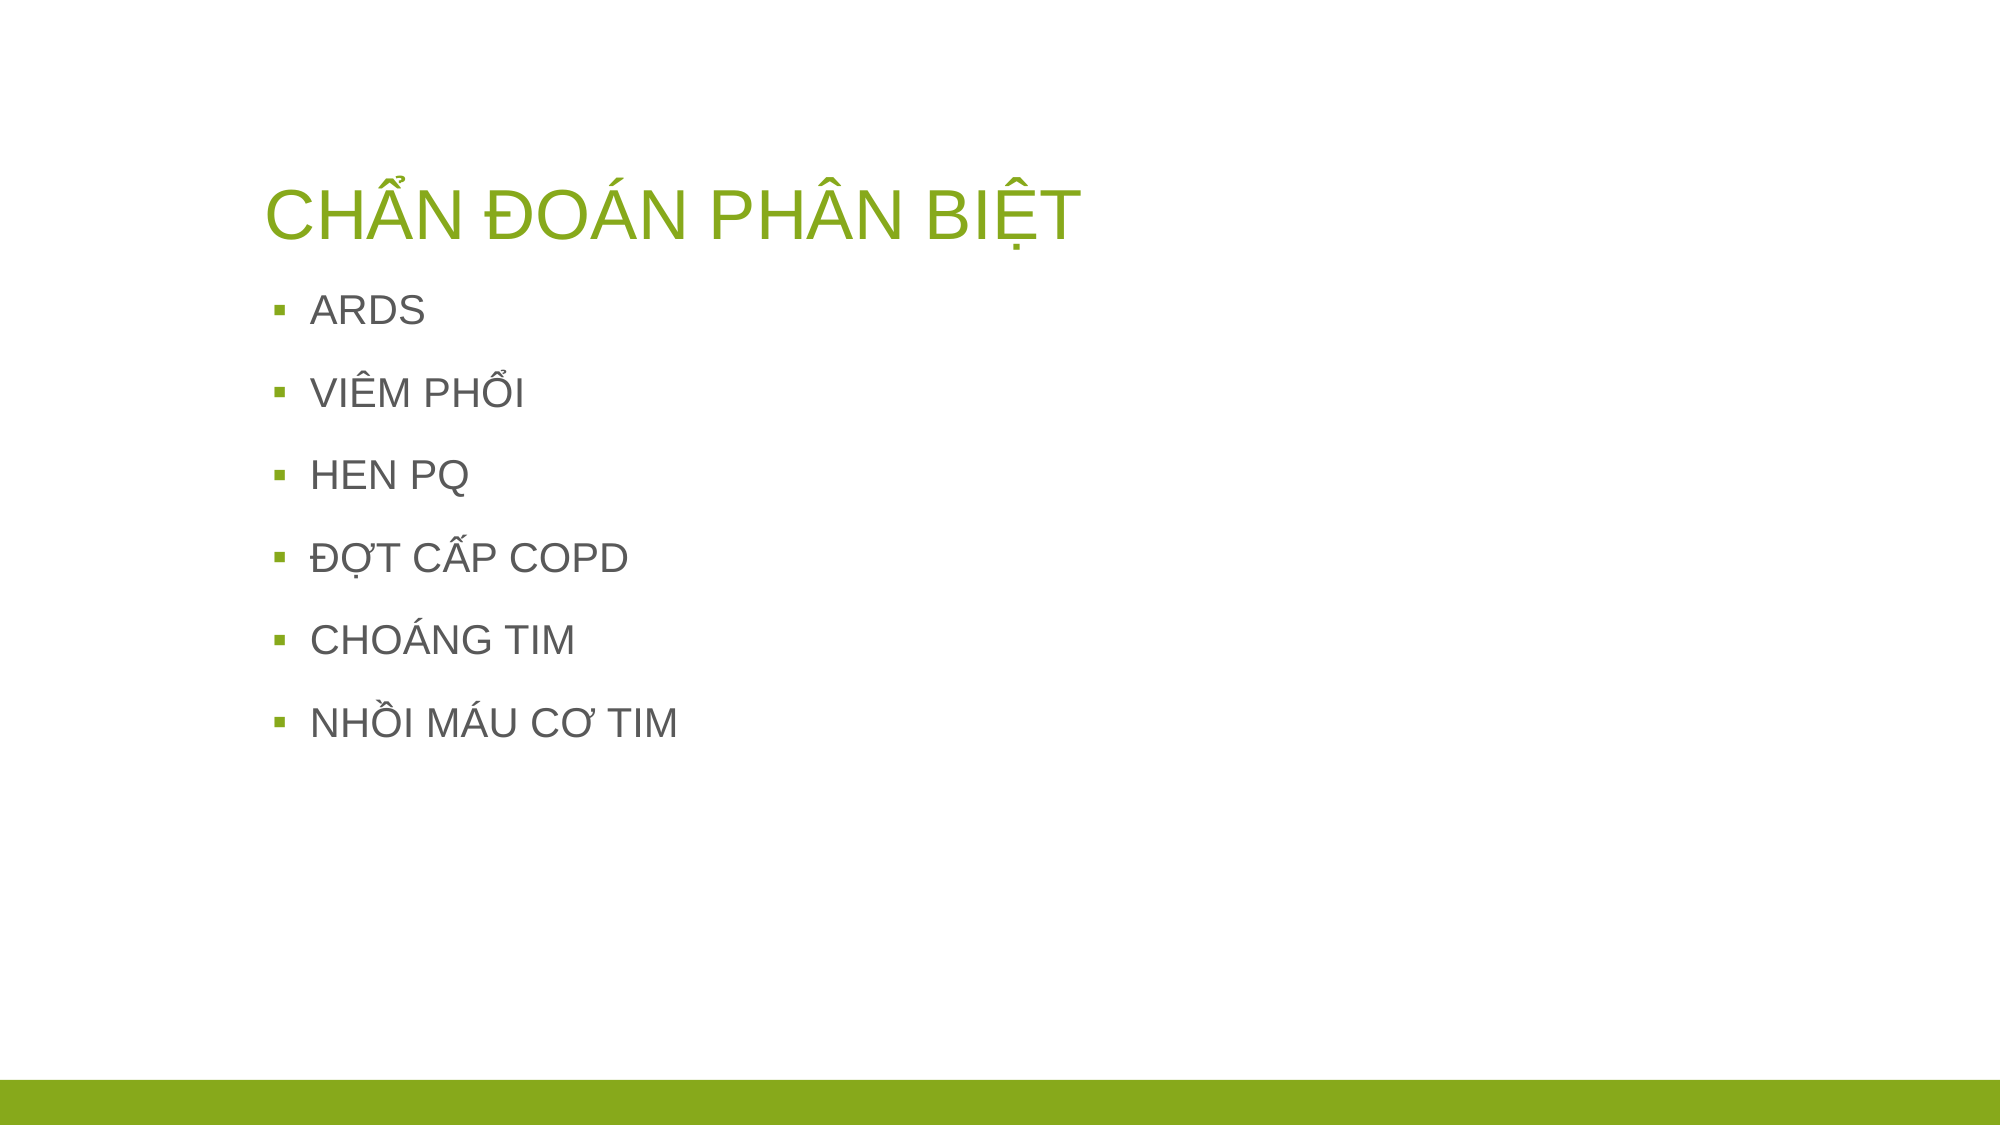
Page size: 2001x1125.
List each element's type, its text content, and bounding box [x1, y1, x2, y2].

title CHẨN ĐOÁN PHÂN BIỆT [249, 75, 1750, 263]
list ARDS VIÊM PHỔI HEN PQ ĐỢT CẤP COPD CHOÁNG TIM NHỒI MÁU CƠ TIM [249, 281, 1750, 1013]
